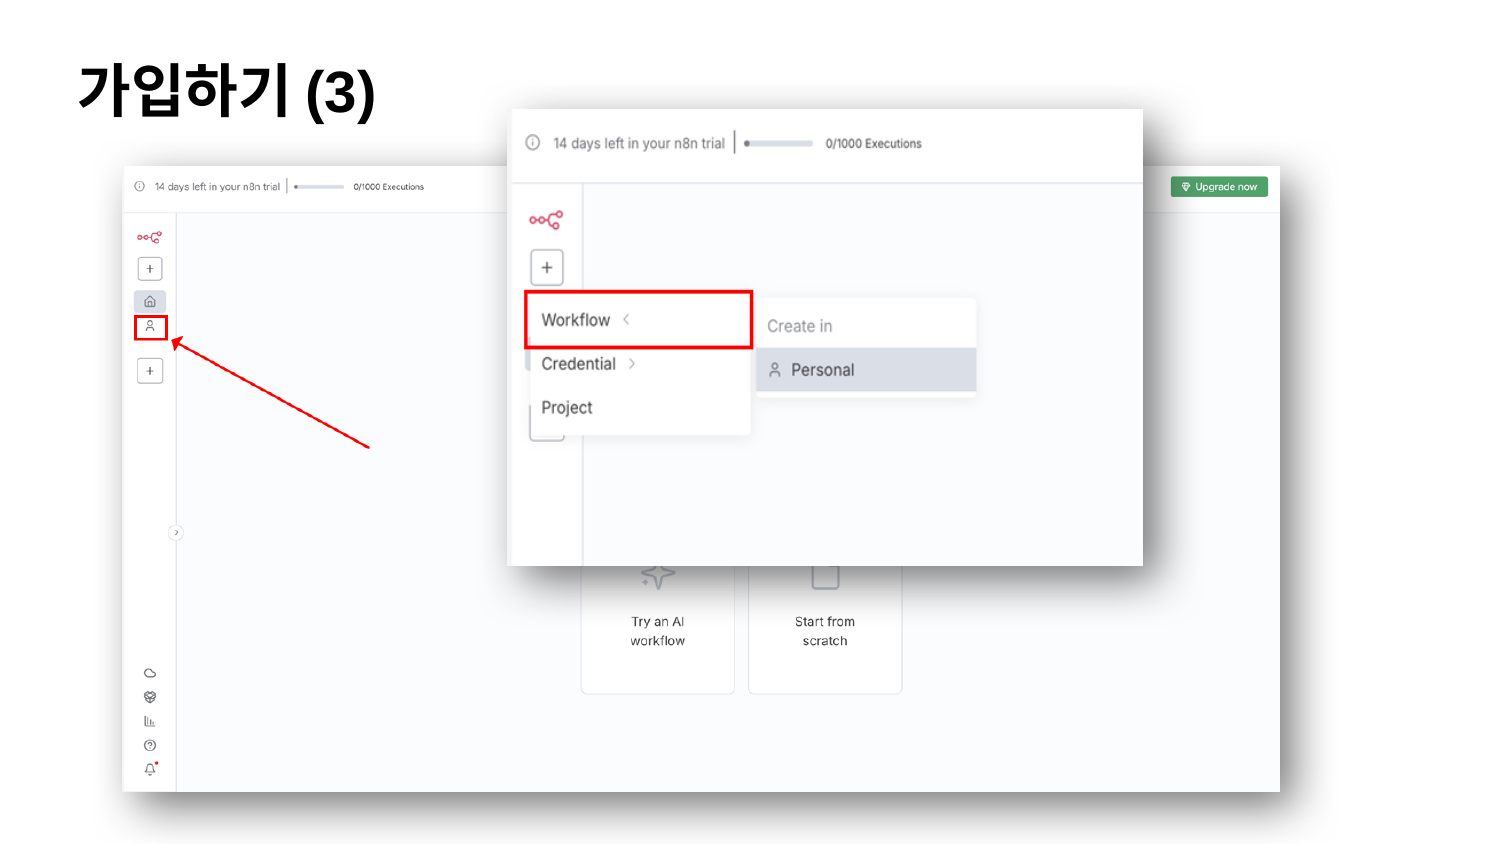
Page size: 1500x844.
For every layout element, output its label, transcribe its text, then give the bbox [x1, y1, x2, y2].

picture [122, 108, 1280, 793]
title 가입하기(3) [66, 44, 1428, 143]
